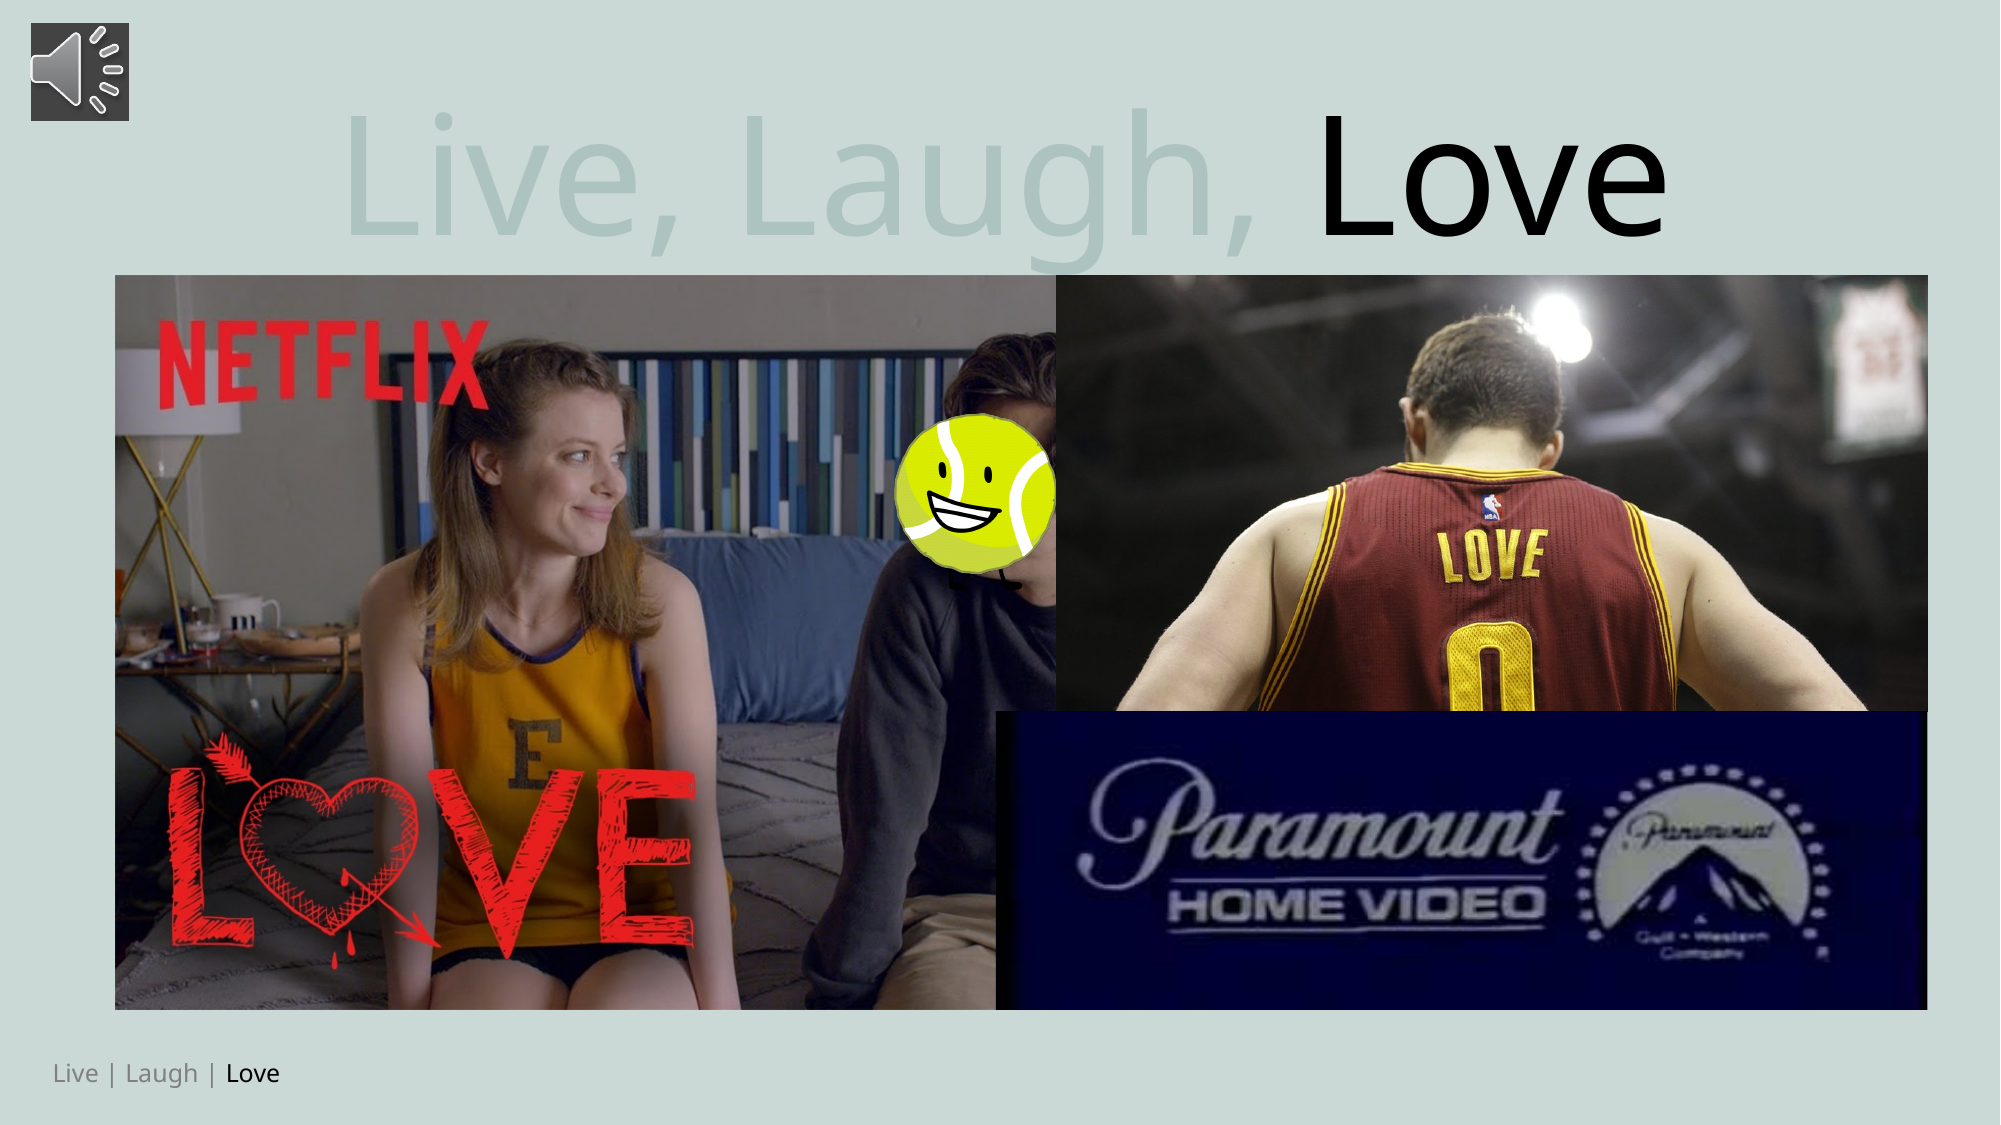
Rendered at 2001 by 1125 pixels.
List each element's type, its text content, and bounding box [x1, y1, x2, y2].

picture [115, 275, 1928, 1010]
text_box Live, Laugh, Love [320, 61, 1811, 275]
picture [29, 22, 130, 123]
footer Live | Laugh | Love [37, 1042, 713, 1103]
